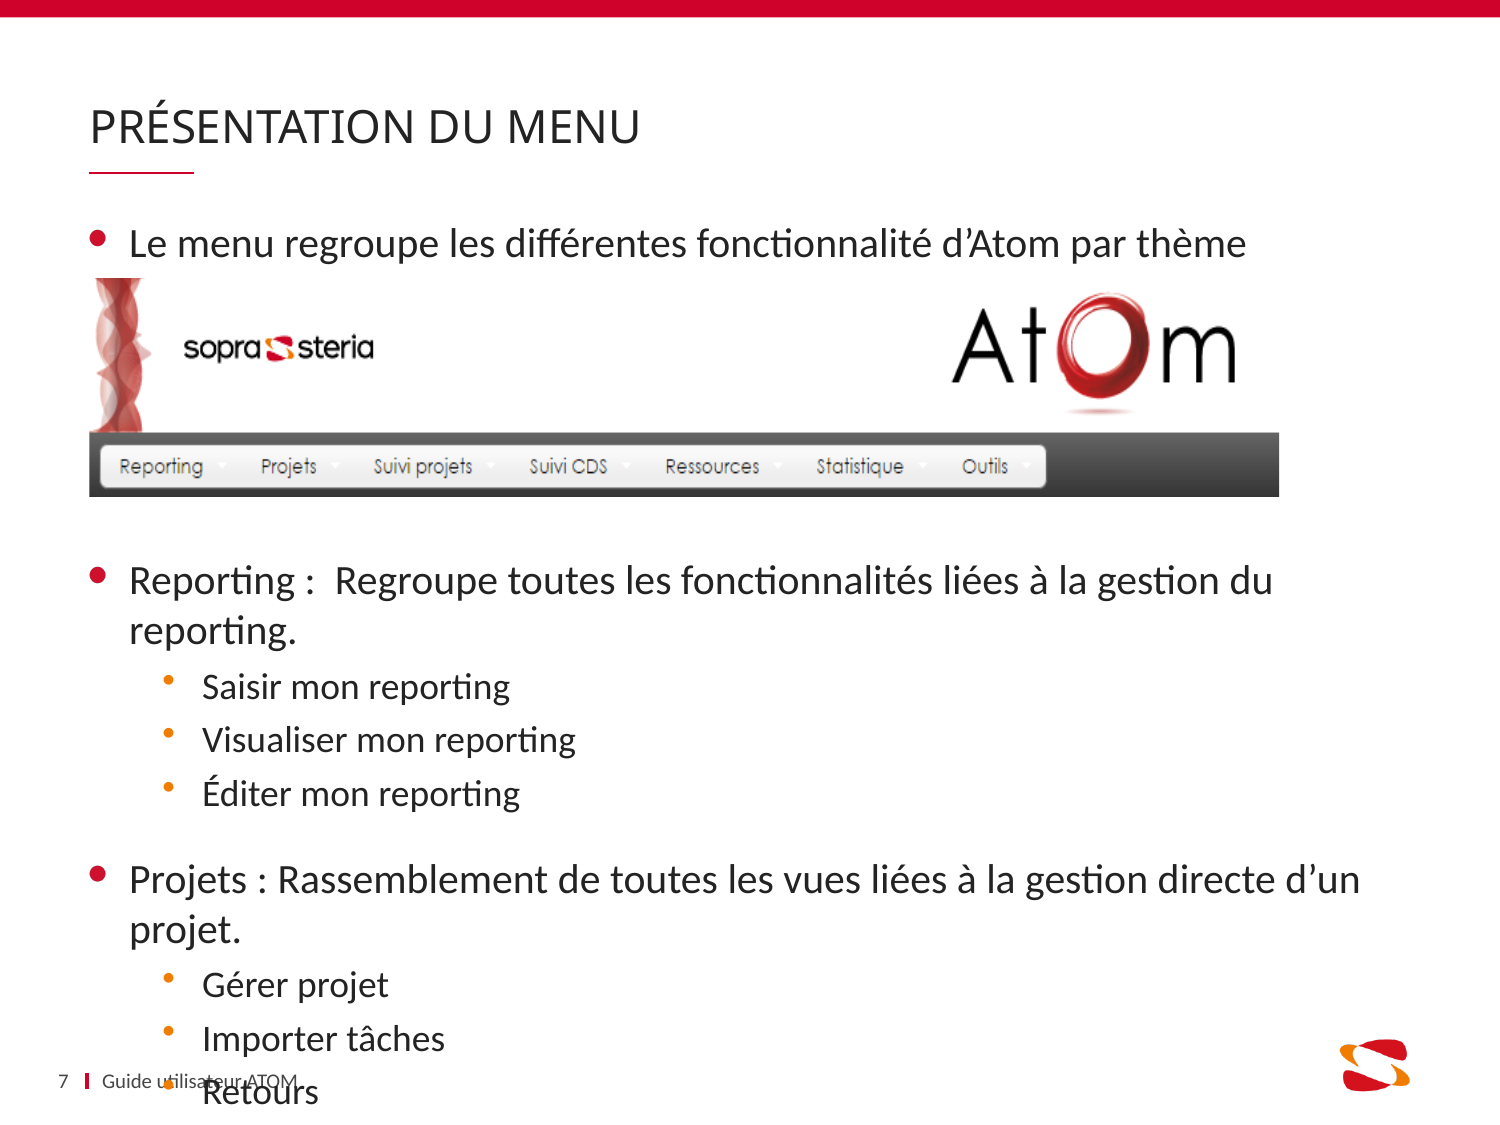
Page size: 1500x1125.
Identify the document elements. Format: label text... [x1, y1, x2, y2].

footer Guide utilisateur ATOM [87, 1066, 833, 1094]
list Le menu regroupe les différentes fonctionnalité d’Atom par thème Reporting : Regroupe toutes les fonctionnalités liées à la gestion du reporting. Saisir mon reporting Visualiser mon reporting Éditer mon reporting Projets : Rassemblement de toutes les vues liées à la gestion directe d’un projet. Gérer projet Importer tâches Retours [84, 216, 1412, 1047]
slide_number 7 [20, 1066, 69, 1094]
picture [88, 278, 1280, 497]
title Présentation du MENU [89, 31, 1409, 161]
picture [84, 227, 111, 255]
picture [1328, 1031, 1421, 1099]
picture [84, 863, 111, 890]
picture [84, 564, 111, 592]
